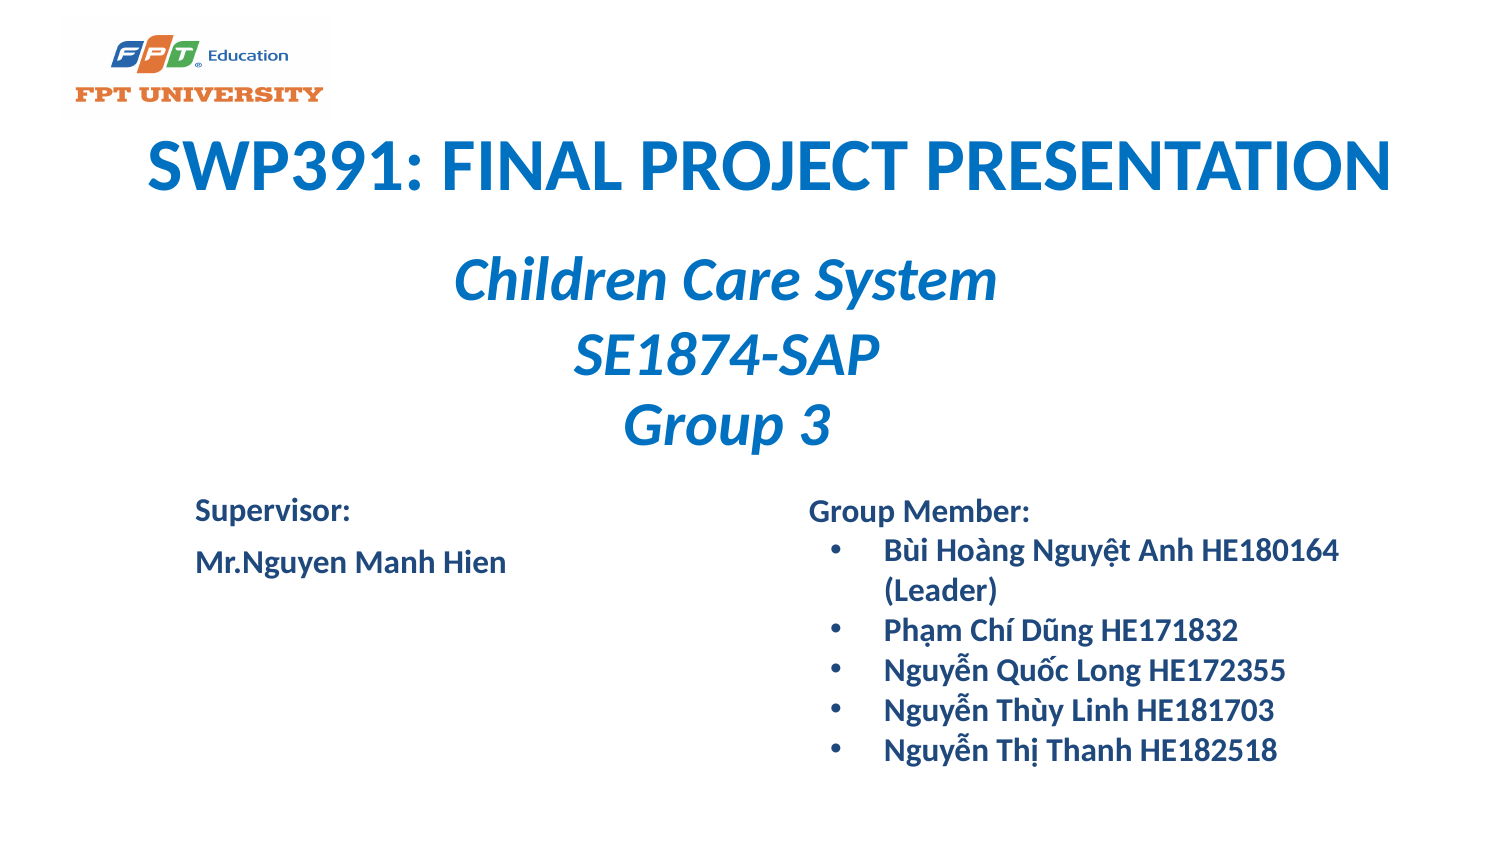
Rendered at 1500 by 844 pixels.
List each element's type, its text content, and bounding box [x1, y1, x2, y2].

text_box Group 3 [269, 375, 1185, 464]
title SWP391: FINAL PROJECT PRESENTATION [83, 109, 1459, 212]
picture [59, 16, 331, 119]
list Supervisor: Mr.Nguyen Manh Hien [180, 481, 769, 718]
list Group Member: Bùi Hoàng Nguyệt Anh HE180164 (Leader) Phạm Chí Dũng HE171832 Nguyễn Quốc Long HE172355 Nguyễn Thùy Linh HE181703 Nguyễn Thị Thanh HE182518 [794, 481, 1449, 776]
text_box Children Care System SE1874-SAP [269, 230, 1185, 358]
